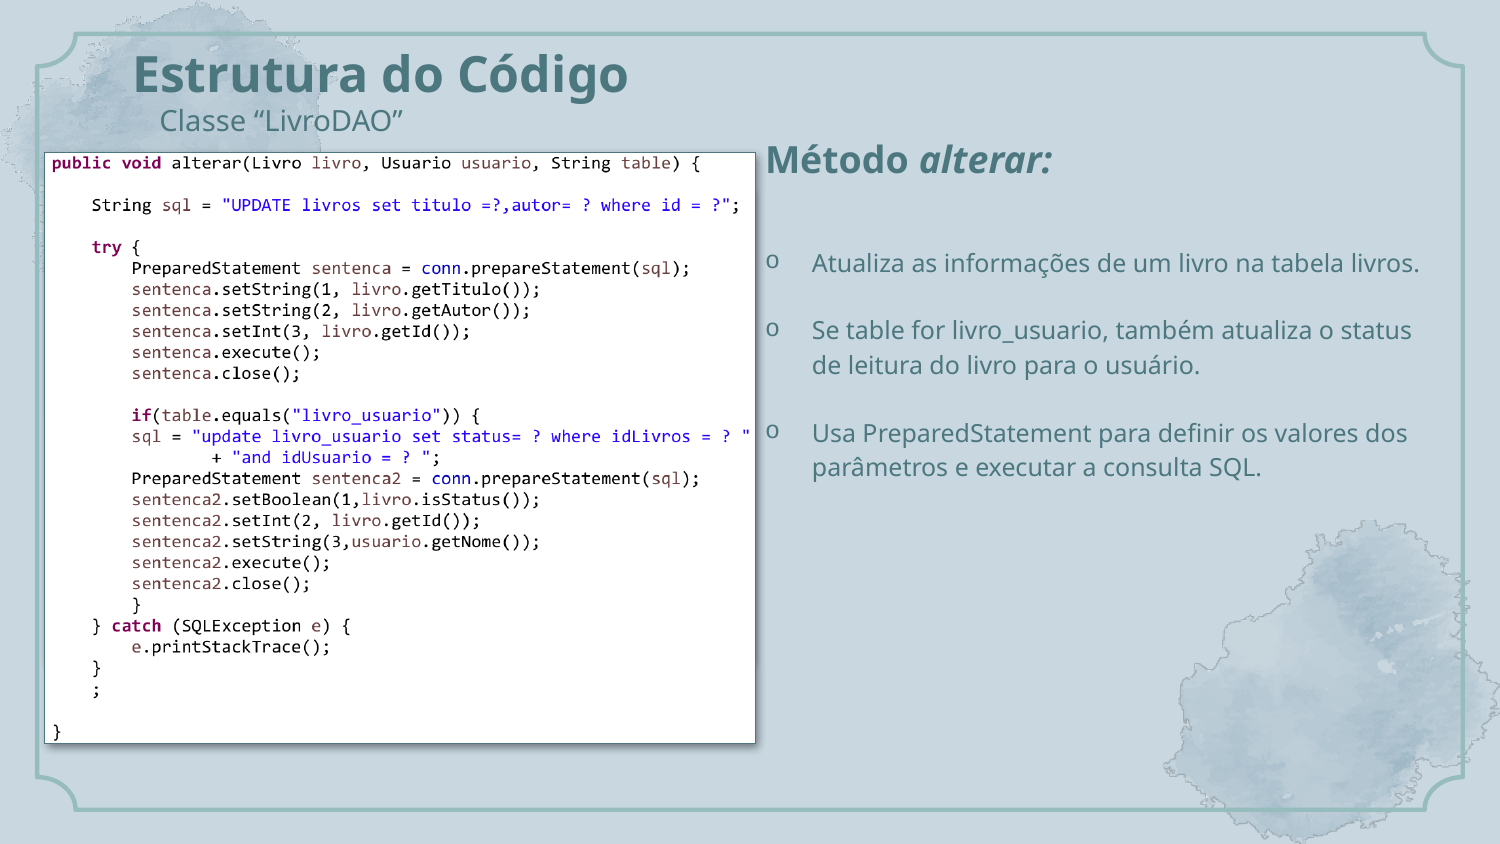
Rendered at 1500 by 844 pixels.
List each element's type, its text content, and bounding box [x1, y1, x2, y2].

text_box Atualiza as informações de um livro na tabela livros. Se table for livro_usuario, também atualiza o status de leitura do livro para o usuário. Usa PreparedStatement para definir os valores dos parâmetros e executar a consulta SQL. [764, 227, 1454, 334]
title Estrutura do Código [117, 42, 1383, 103]
text_box Método alterar: [749, 121, 1426, 182]
picture [43, 151, 756, 744]
text_box Classe “LivroDAO” [46, 82, 419, 149]
